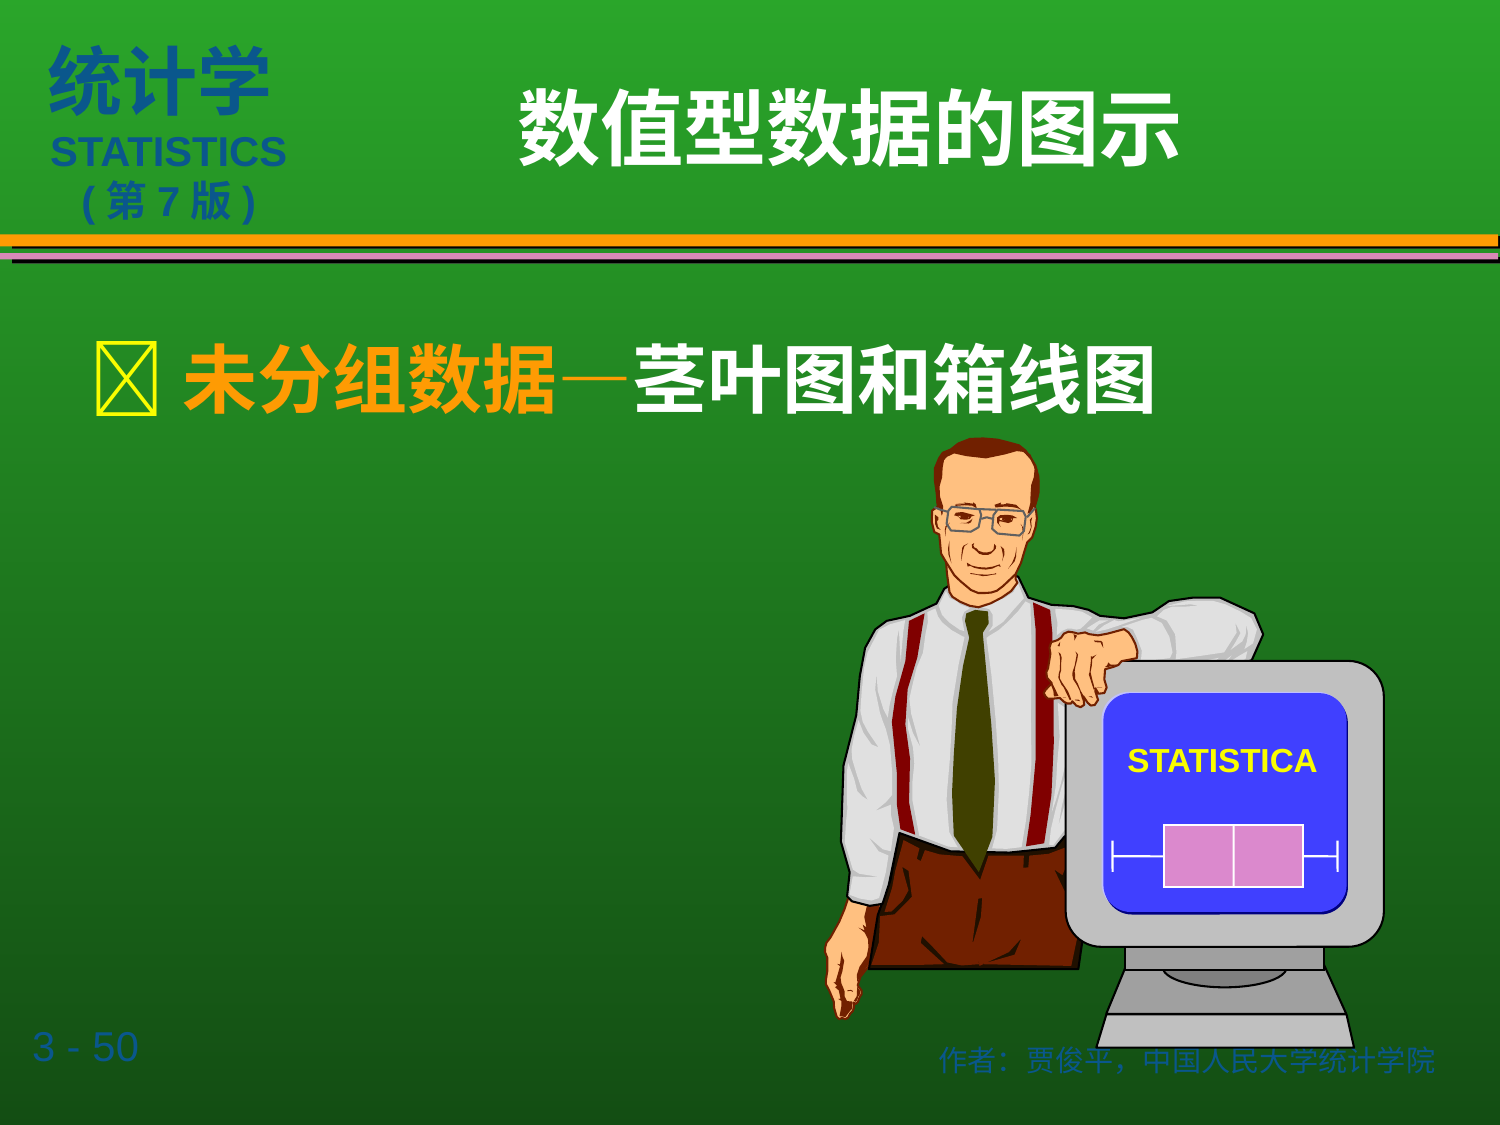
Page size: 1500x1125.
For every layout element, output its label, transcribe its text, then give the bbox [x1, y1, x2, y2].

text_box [1043, 629, 1138, 708]
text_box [824, 437, 1264, 1020]
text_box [1112, 824, 1338, 888]
text_box 未分组数据—茎叶图和箱线图 [75, 324, 1250, 430]
text_box 数值型数据的图示 [300, 37, 1400, 225]
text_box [1065, 660, 1384, 1048]
